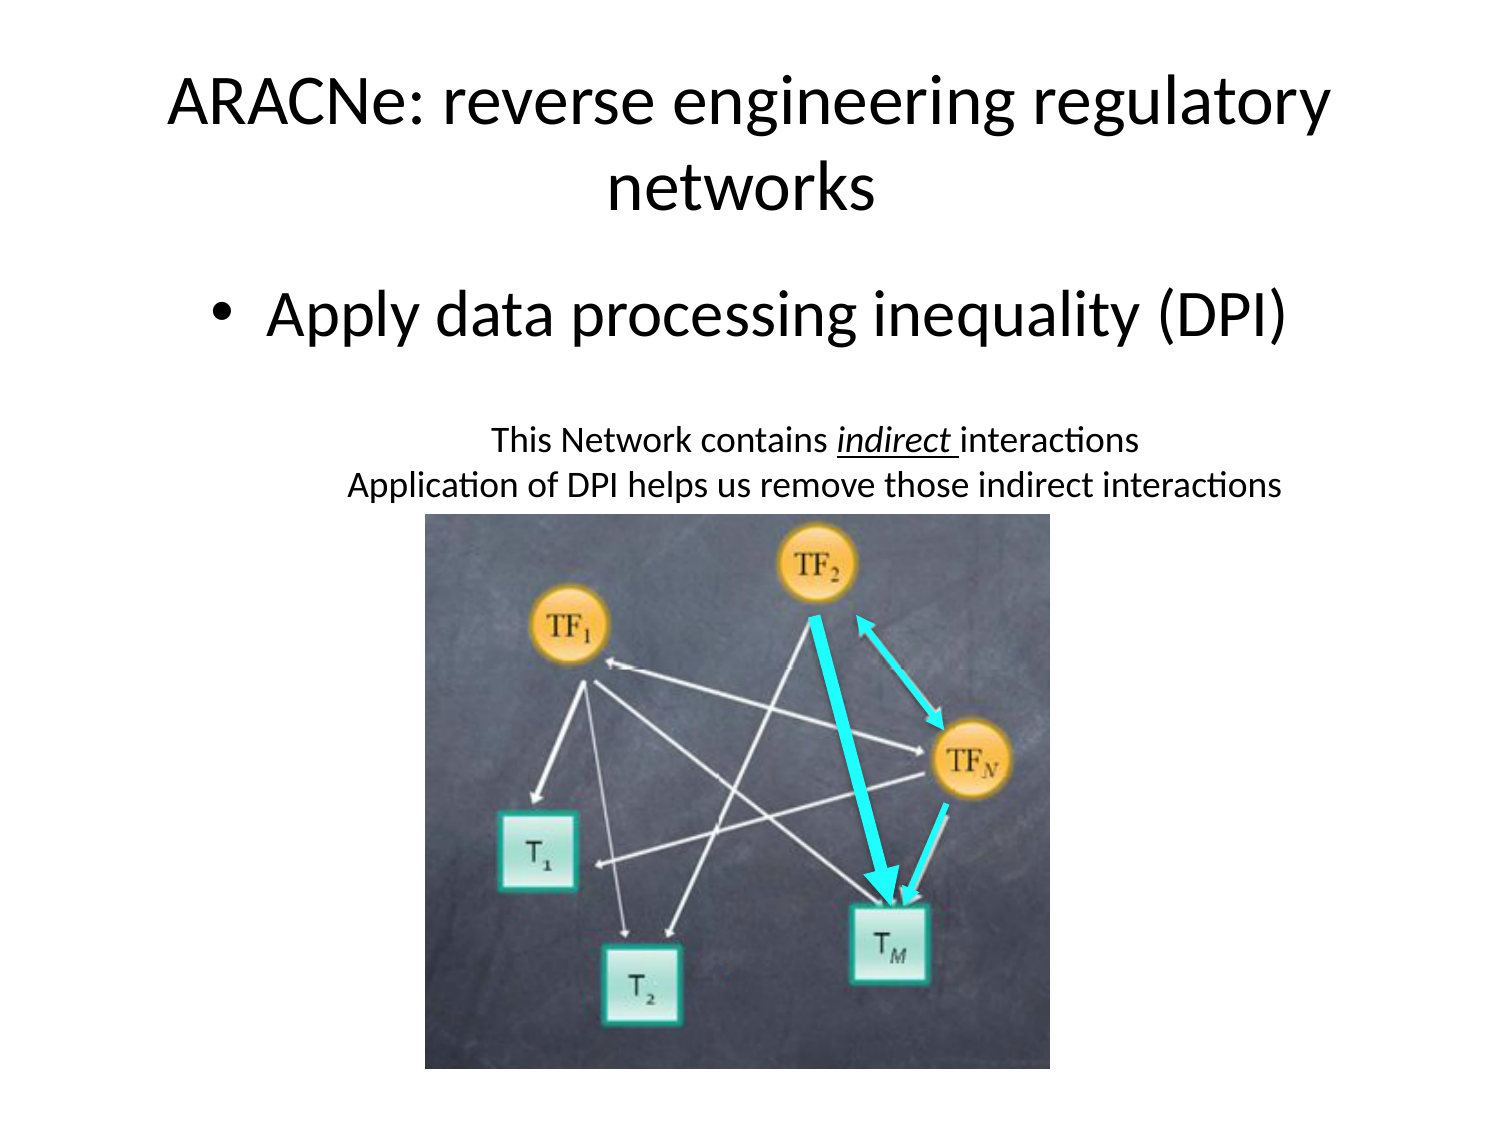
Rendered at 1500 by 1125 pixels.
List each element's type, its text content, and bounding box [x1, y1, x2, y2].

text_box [903, 803, 947, 906]
title ARACNe: reverse engineering regulatory networks [75, 45, 1425, 233]
list Apply data processing inequality (DPI) [75, 262, 1425, 1005]
picture [425, 513, 1050, 1070]
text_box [813, 615, 892, 907]
text_box This Network contains indirect interactions Application of DPI helps us remove those indirect interactions [262, 408, 1368, 513]
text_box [889, 614, 945, 731]
